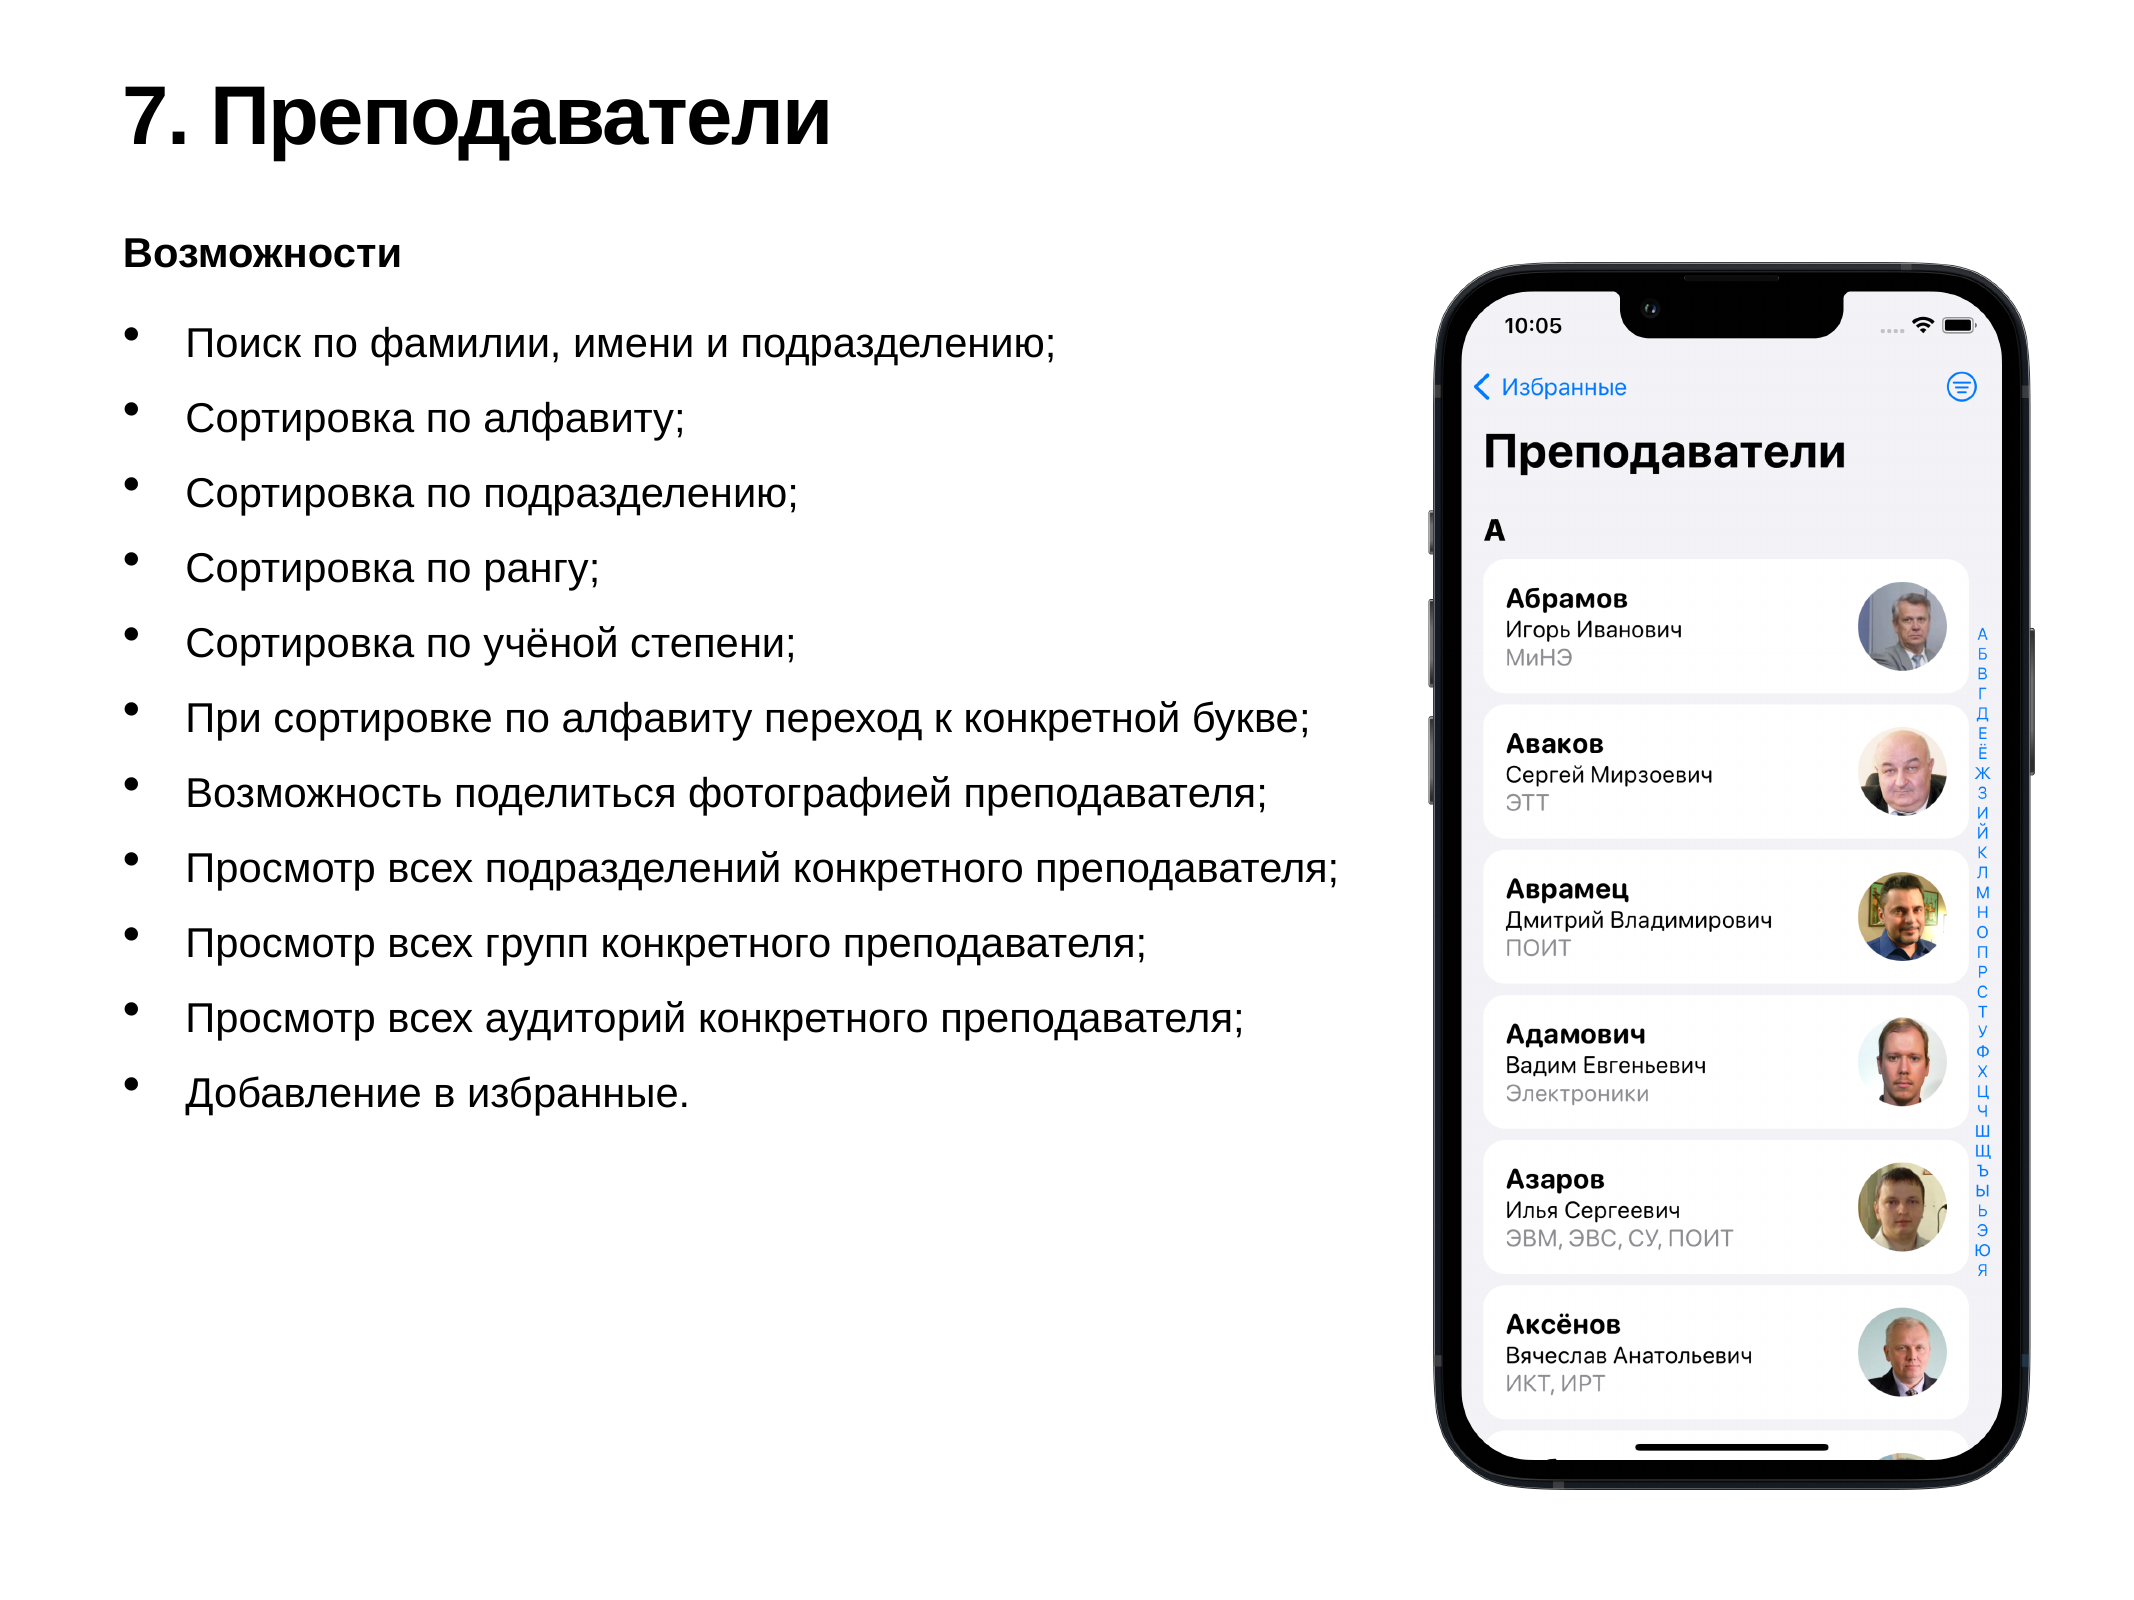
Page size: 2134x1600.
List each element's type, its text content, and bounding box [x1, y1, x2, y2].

title 7. Преподаватели [114, 71, 2020, 183]
list Возможности [114, 183, 2020, 285]
picture [1369, 199, 2095, 1553]
list Поиск по фамилии, имени и подразделению; Сортировка по алфавиту; Сортировка по подразделению; Сортировка по рангу; Сортировка по учёной степени; При сортировке по алфавиту переход к конкретной букве; Возможность поделиться фотографией преподавателя; Просмотр всех подразделений конкретного преподавателя; Просмотр всех групп конкретного преподавателя; Просмотр всех аудиторий конкретного преподавателя; Добавление в избранные. [114, 285, 1351, 1518]
